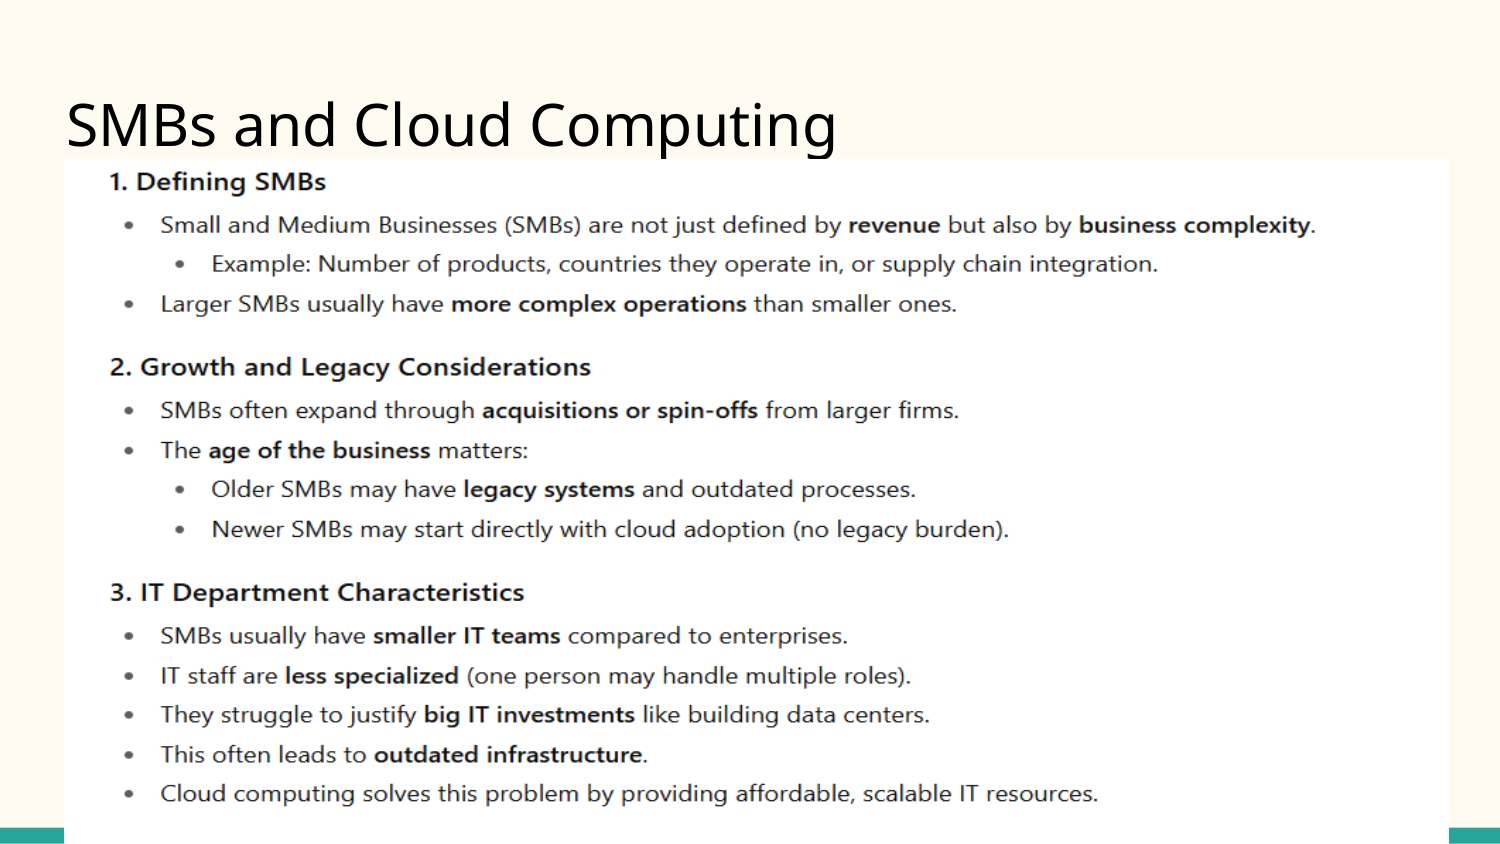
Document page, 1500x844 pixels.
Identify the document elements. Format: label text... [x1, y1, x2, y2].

picture [64, 159, 1450, 844]
title SMBs and Cloud Computing [51, 72, 1449, 174]
